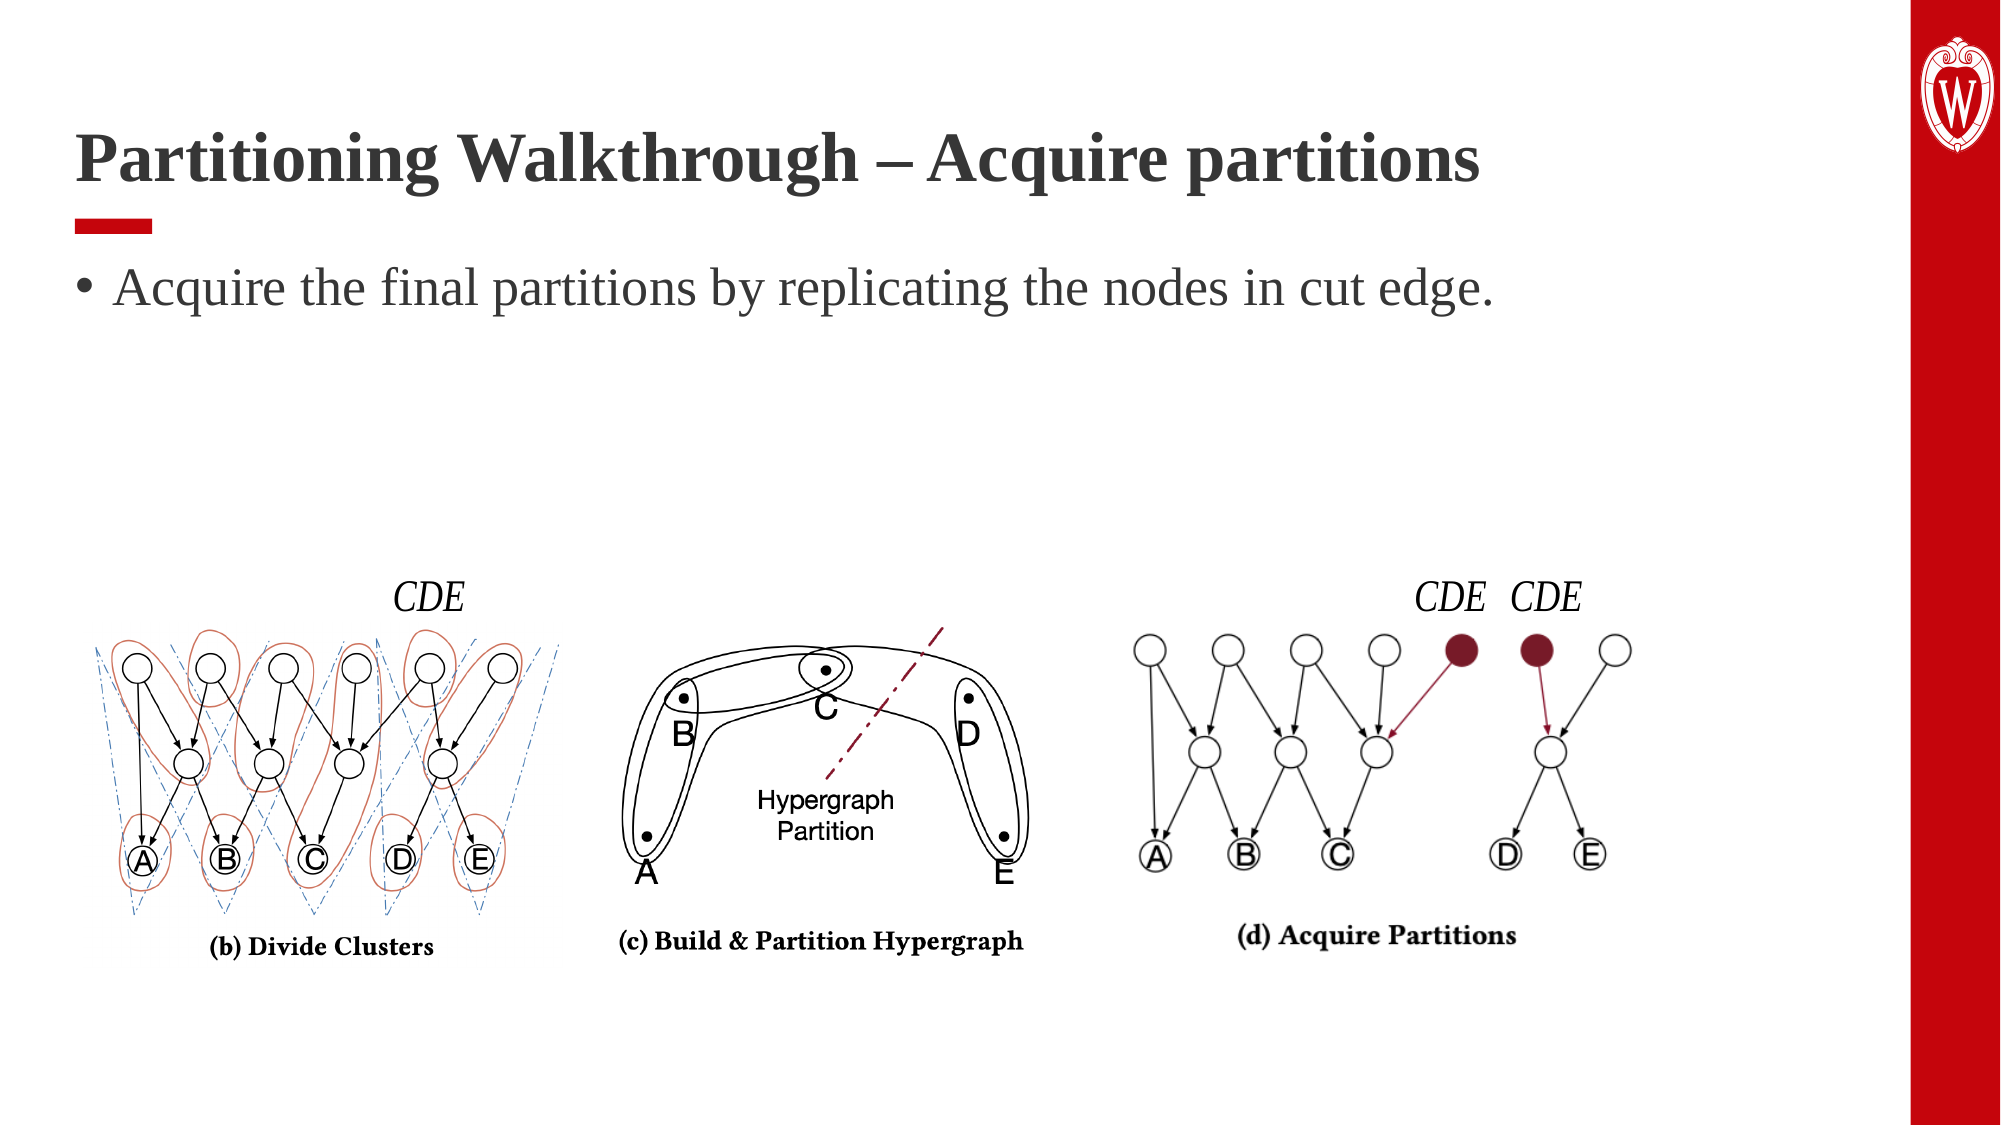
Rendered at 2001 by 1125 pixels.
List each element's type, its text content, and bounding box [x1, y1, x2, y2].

picture [606, 616, 1036, 968]
picture [1117, 616, 1644, 968]
picture [82, 622, 563, 968]
picture [1920, 36, 1995, 154]
list Acquire the final partitions by replicating the nodes in cut edge. [75, 250, 1688, 475]
title Partitioning Walkthrough – Acquire partitions [75, 111, 1863, 197]
